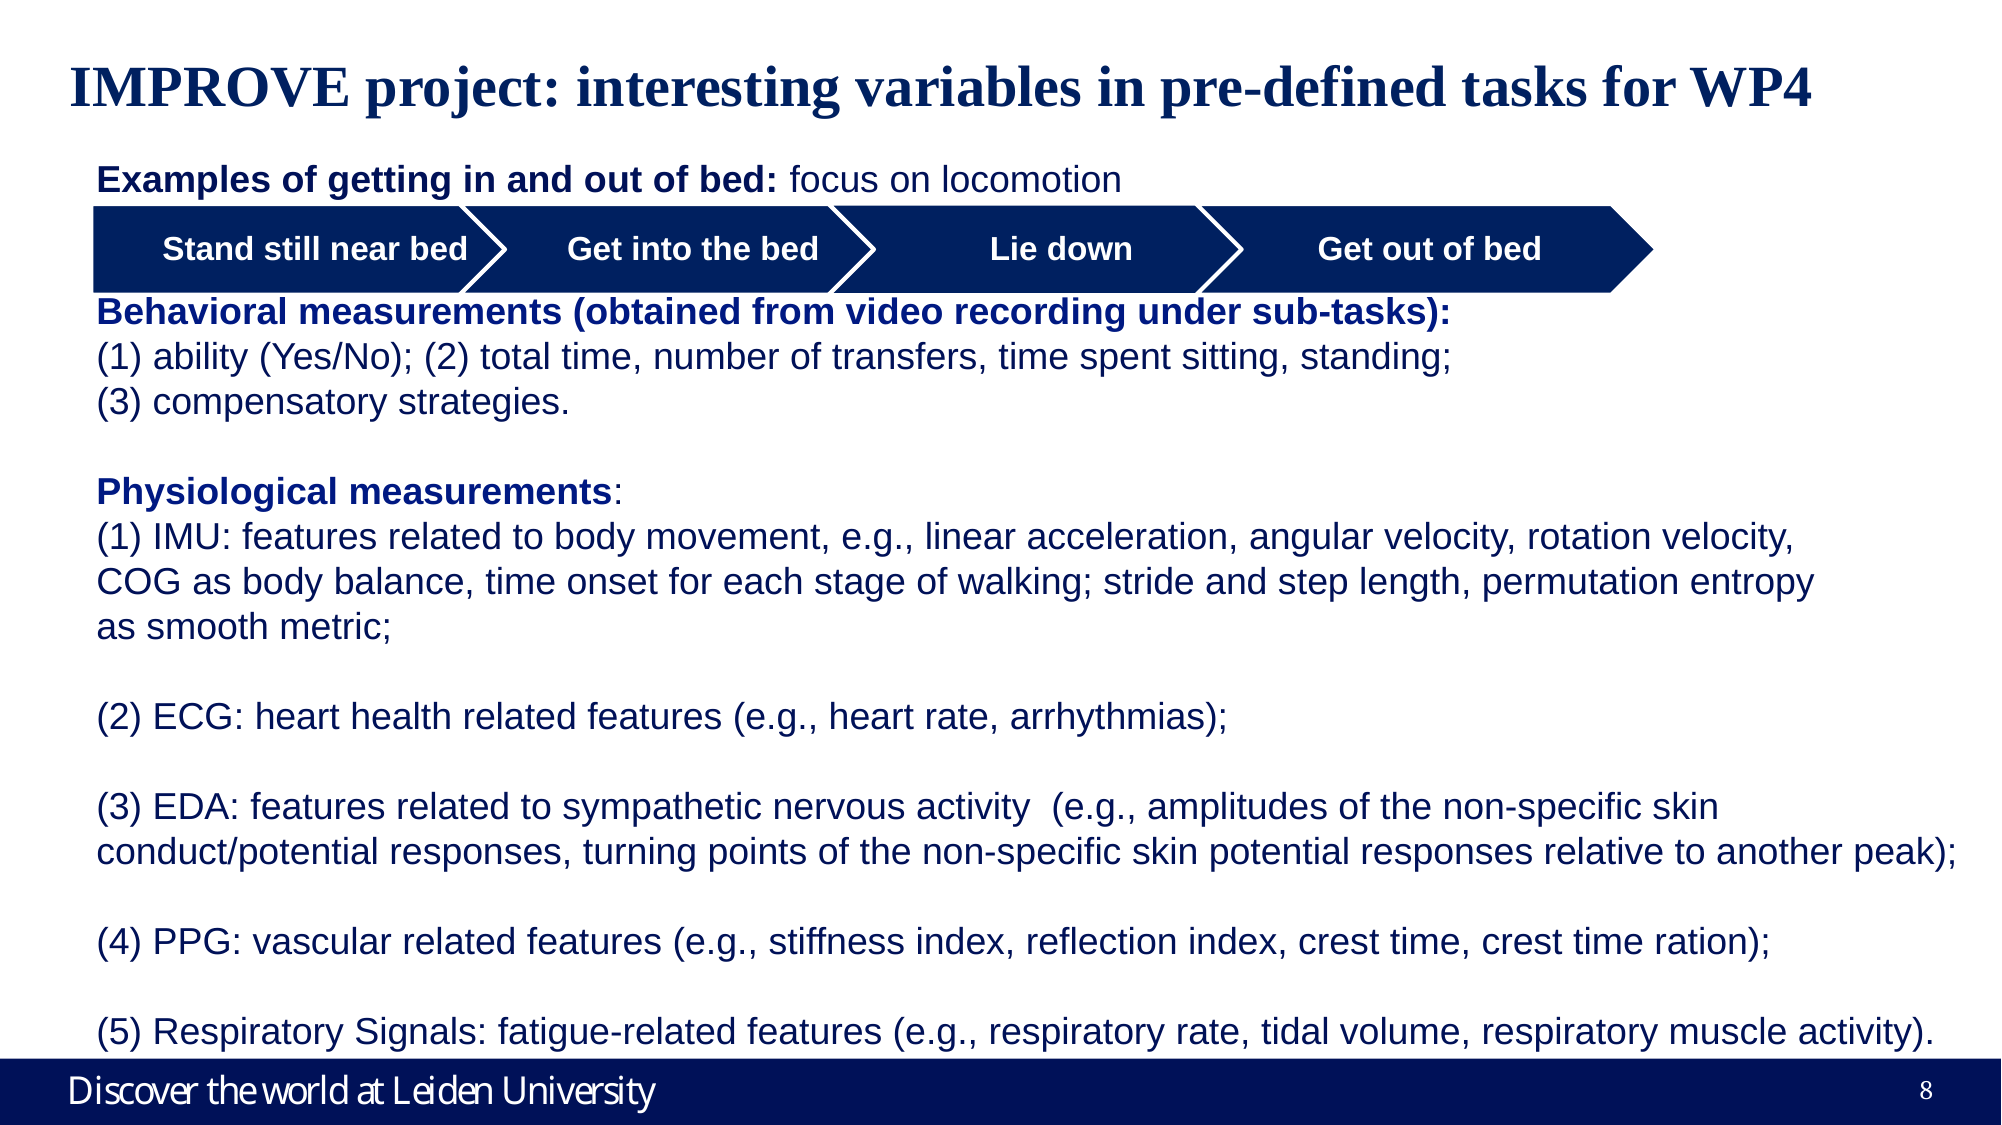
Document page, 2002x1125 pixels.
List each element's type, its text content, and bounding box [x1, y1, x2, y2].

text_box Behavioral measurements (obtained from video recording under sub-tasks): ability (Yes/No); (2) total time, number of transfers, time spent sitting, standing; (3) compensatory strategies. Physiological measurements: (1) IMU: features related to body movement, e.g., linear acceleration, angular velocity, rotation velocity, COG as body balance, time onset for each stage of walking; stride and step length, permutation entropy as smooth metric; (2) ECG: heart health related features (e.g., heart rate, arrhythmias); (3) EDA: features related to sympathetic nervous activity (e.g., amplitudes of the non-specific skin conduct/potential responses, turning points of the non-specific skin potential responses relative to another peak); (4) PPG: vascular related features (e.g., stiffness index, reflection index, crest time, crest time ration); (5) Respiratory Signals: fatigue-related features (e.g., respiratory rate, tidal volume, respiratory muscle activity). [78, 269, 1889, 1052]
slide_number 8 [1498, 1061, 1949, 1122]
text_box Examples of getting in and out of bed: focus on locomotion [78, 137, 1249, 208]
text_box IMPROVE project: interesting variables in pre-defined tasks for WP4 [55, 40, 1958, 126]
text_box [90, 184, 1658, 315]
